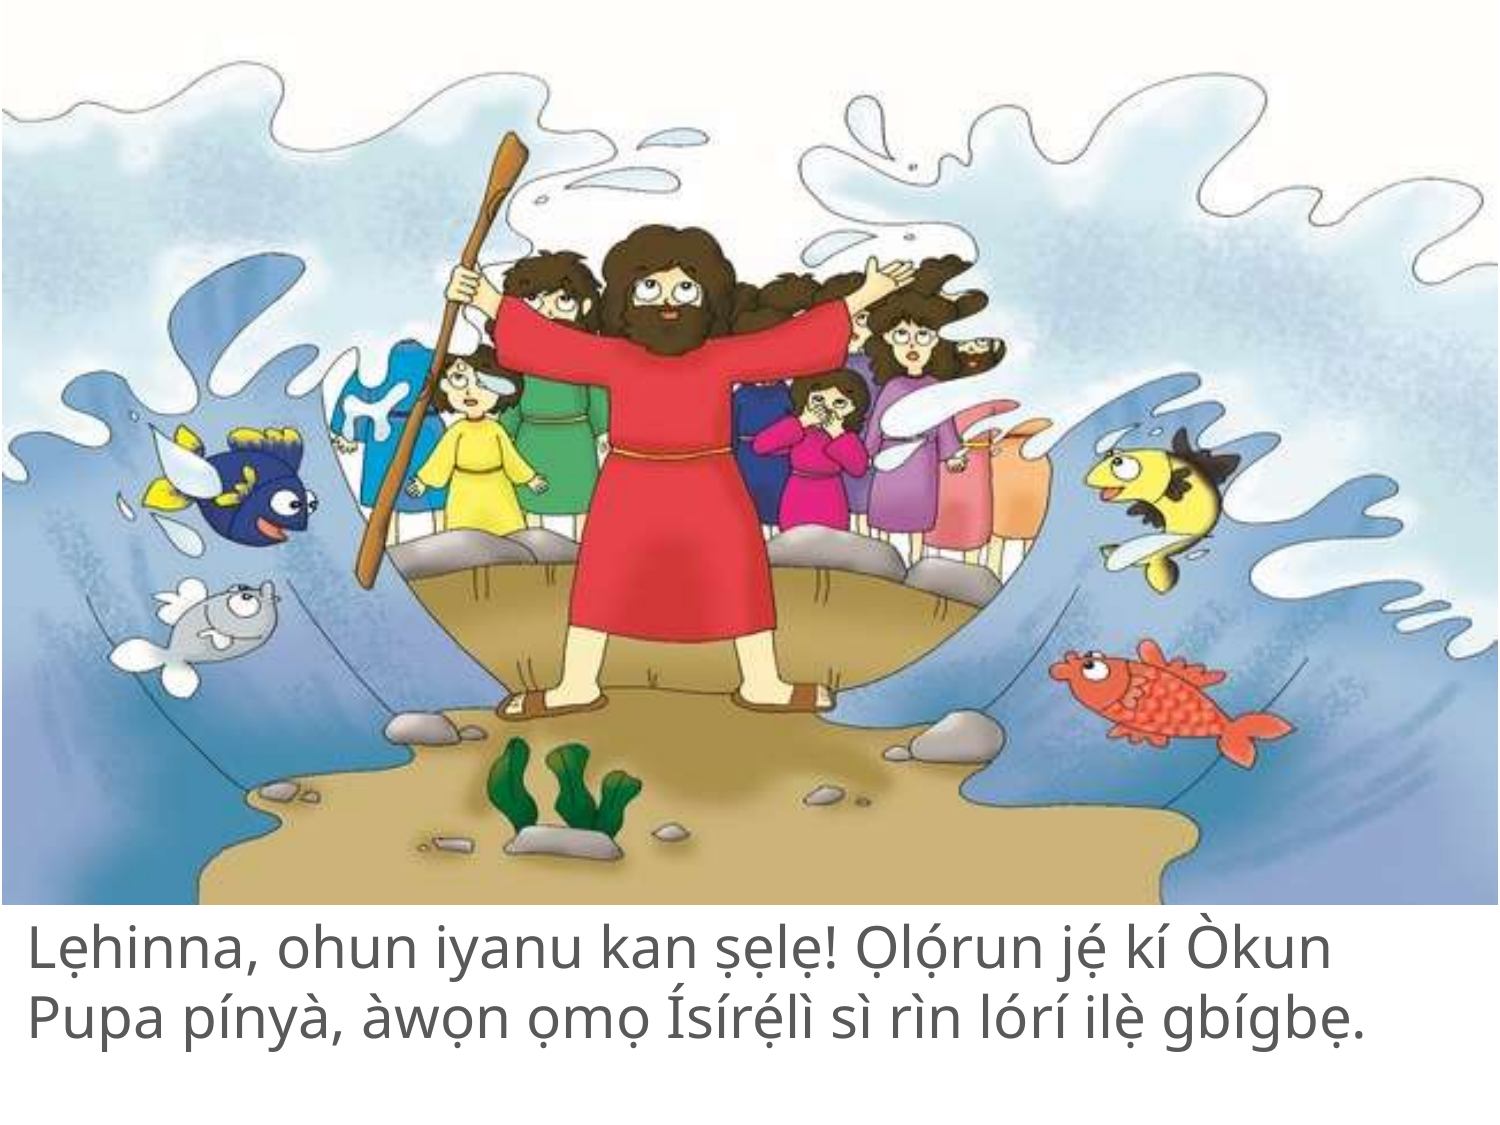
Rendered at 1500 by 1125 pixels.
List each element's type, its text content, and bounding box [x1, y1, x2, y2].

text_box Lẹhinna, ohun iyanu kan ṣẹlẹ! Ọlọ́run jẹ́ kí Òkun Pupa pínyà, àwọn ọmọ Ísírẹ́lì sì rìn lórí ilẹ̀ gbígbẹ. [11, 913, 1498, 1058]
picture [2, 0, 1498, 906]
